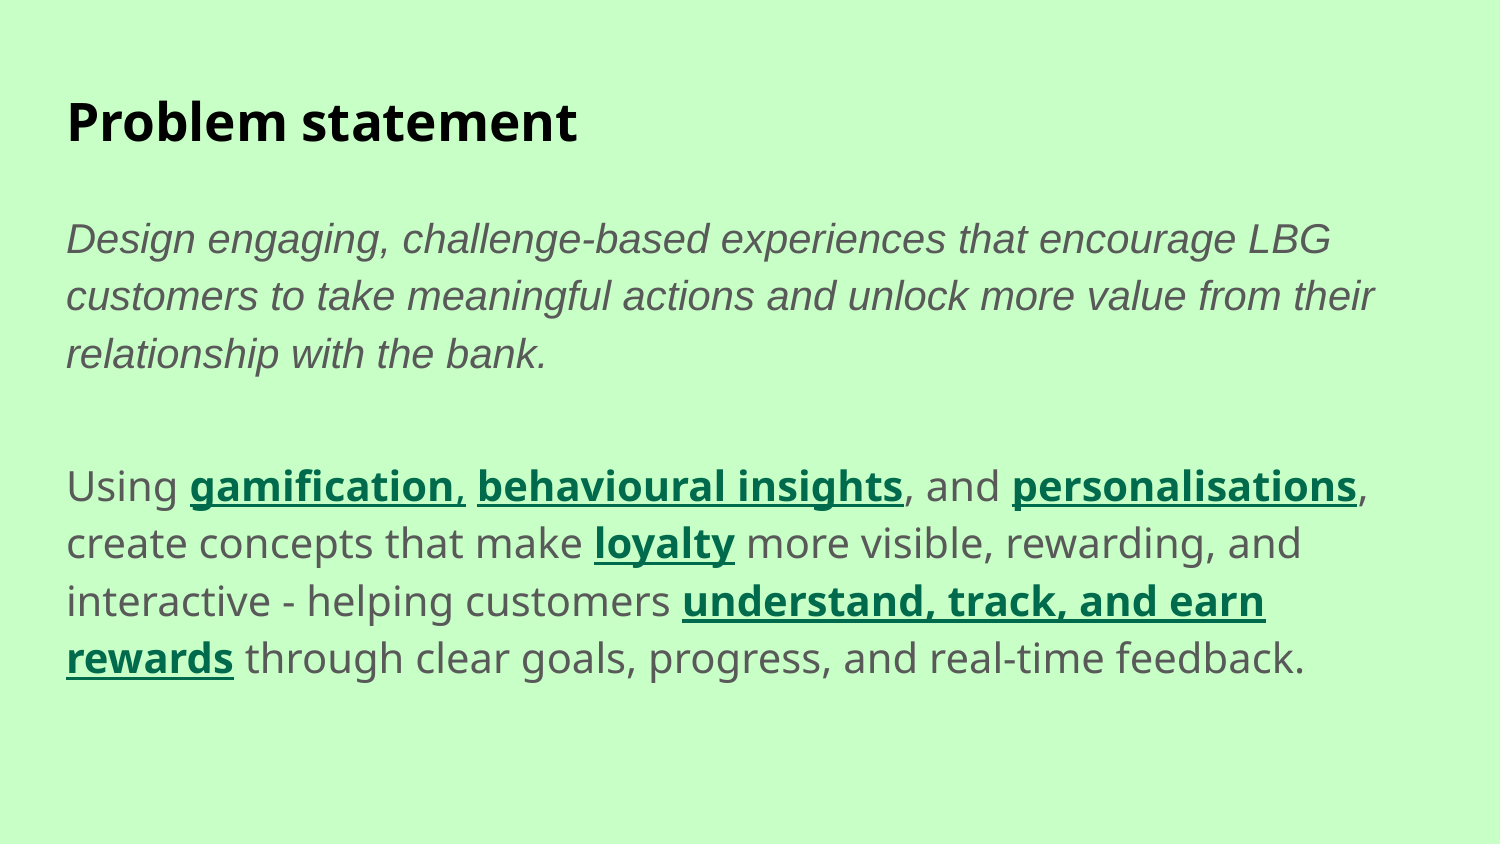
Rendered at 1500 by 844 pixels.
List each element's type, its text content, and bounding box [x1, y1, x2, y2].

title Problem statement [51, 72, 1449, 167]
list Design engaging, challenge-based experiences that encourage LBG customers to take meaningful actions and unlock more value from their relationship with the bank. Using gamification, behavioural insights, and personalisations, create concepts that make loyalty more visible, rewarding, and interactive - helping customers understand, track, and earn rewards through clear goals, progress, and real-time feedback. [51, 189, 1449, 750]
